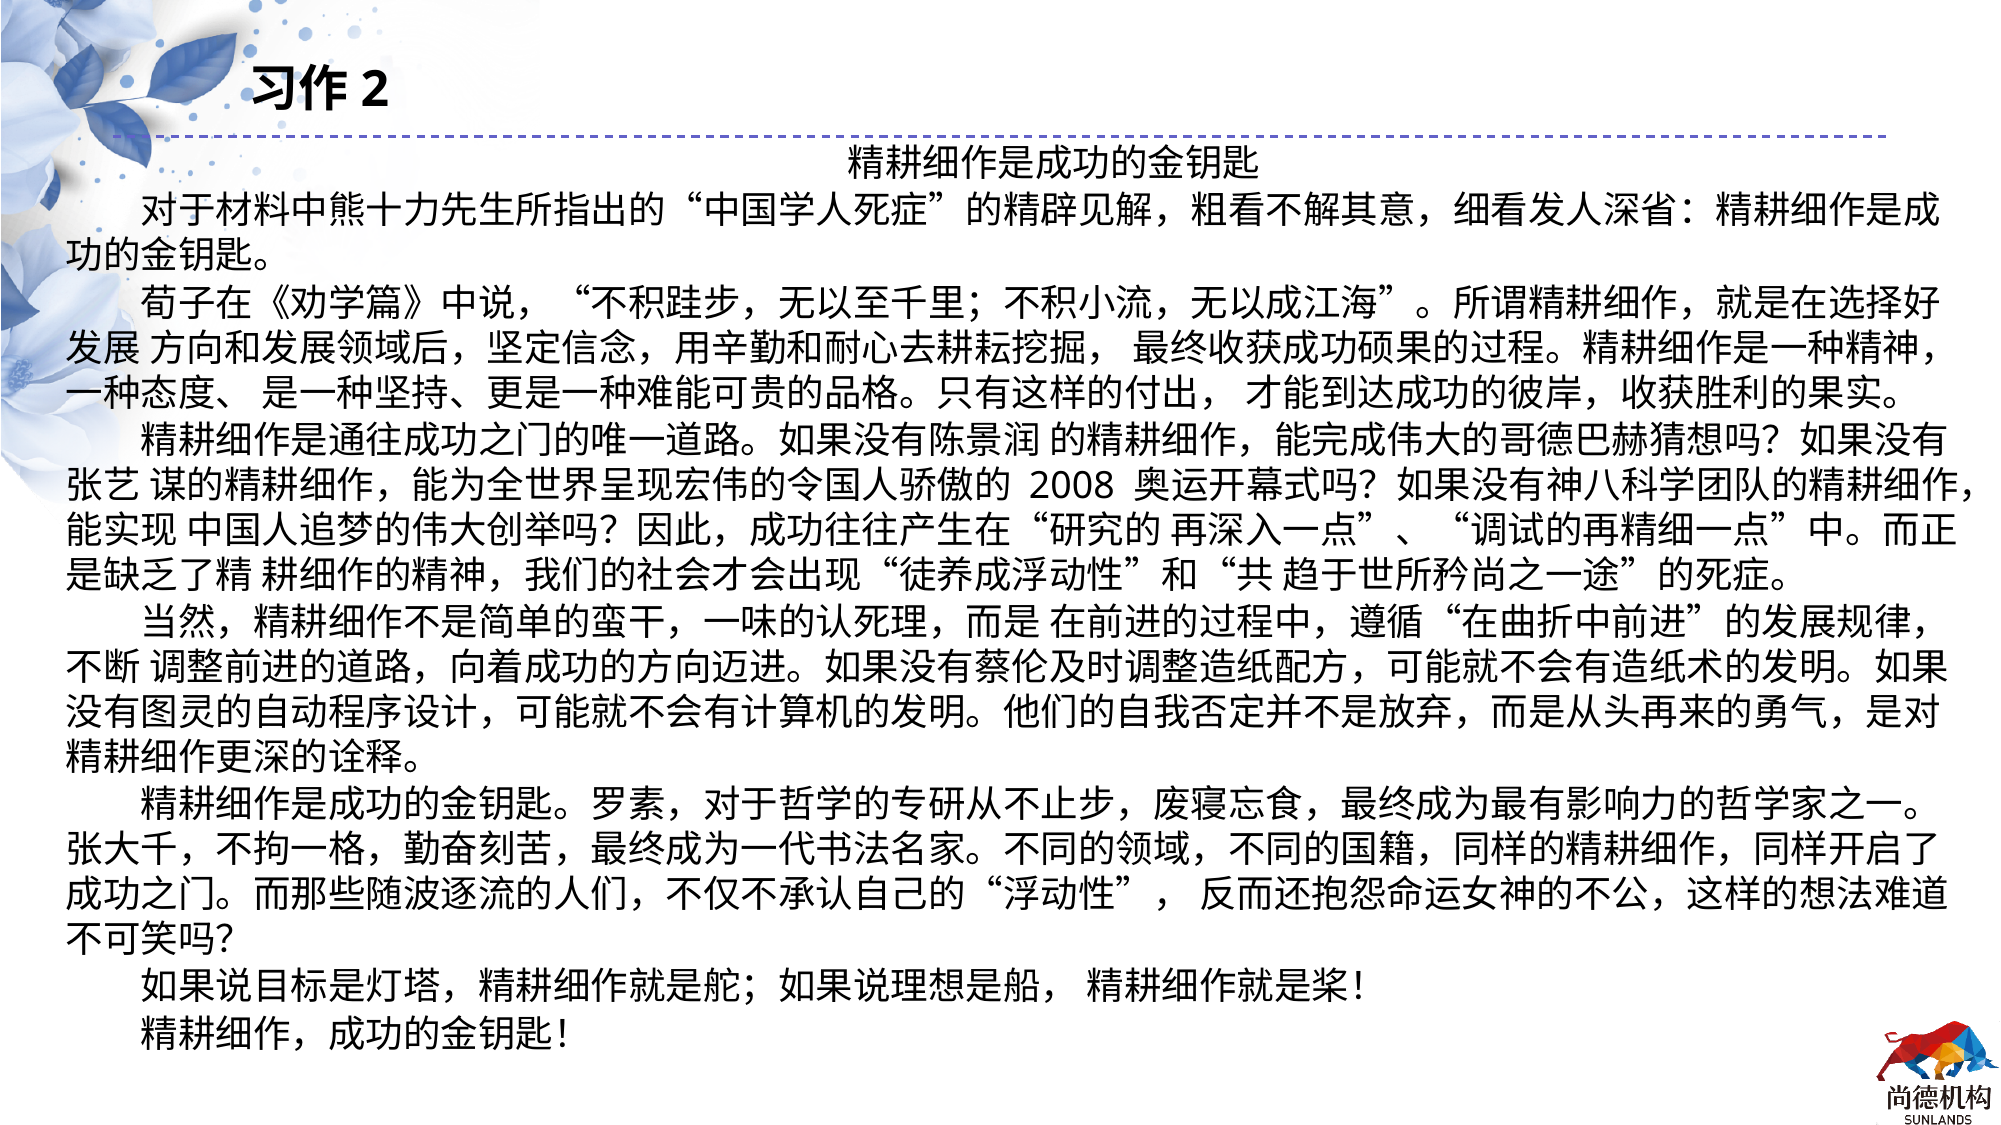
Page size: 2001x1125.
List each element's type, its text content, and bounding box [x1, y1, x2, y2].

text_box 习作2 [233, 48, 730, 124]
text_box 精耕细作是成功的金钥匙 对于材料中熊十力先生所指出的“中国学人死症”的精辟见解，粗看不解其意，细看发人深省：精耕细作是成功的金钥匙。 荀子在《劝学篇》中说，“不积跬步，无以至千里；不积小流，无以成江海”。所谓精耕细作，就是在选择好发展 方向和发展领域后，坚定信念，用辛勤和耐心去耕耘挖掘， 最终收获成功硕果的过程。精耕细作是一种精神，一种态度、 是一种坚持、更是一种难能可贵的品格。只有这样的付出， 才能到达成功的彼岸，收获胜利的果实。 精耕细作是通往成功之门的唯一道路。如果没有陈景润 的精耕细作，能完成伟大的哥德巴赫猜想吗？如果没有张艺 谋的精耕细作，能为全世界呈现宏伟的令国人骄傲的 2008 奥运开幕式吗？如果没有神八科学团队的精耕细作，能实现 中国人追梦的伟大创举吗？因此，成功往往产生在“研究的 再深入一点”、“调试的再精细一点”中。而正是缺乏了精 耕细作的精神，我们的社会才会出现“徒养成浮动性”和“共 趋于世所矜尚之一途”的死症。 当然，精耕细作不是简单的蛮干，一味的认死理，而是 在前进的过程中，遵循“在曲折中前进”的发展规律，不断 调整前进的道路，向着成功的方向迈进。如果没有蔡伦及时调整造纸配方，可能就不会有造纸术的发明。如果没有图灵的自动程序设计，可能就不会有计算机的发明。他们的自我否定并不是放弃，而是从头再来的勇气，是对精耕细作更深的诠释。 精耕细作是成功的金钥匙。罗素，对于哲学的专研从不止步，废寝忘食，最终成为最有影响力的哲学家之一。张大千，不拘一格，勤奋刻苦，最终成为一代书法名家。不同的领域，不同的国籍，同样的精耕细作，同样开启了成功之门。而那些随波逐流的人们，不仅不承认自己的“浮动性”， 反而还抱怨命运女神的不公，这样的想法难道不可笑吗？ 如果说目标是灯塔，精耕细作就是舵；如果说理想是船， 精耕细作就是桨！ 精耕细作，成功的金钥匙！ [63, 136, 1968, 1055]
picture [1876, 1019, 2000, 1125]
picture [2, 0, 540, 578]
